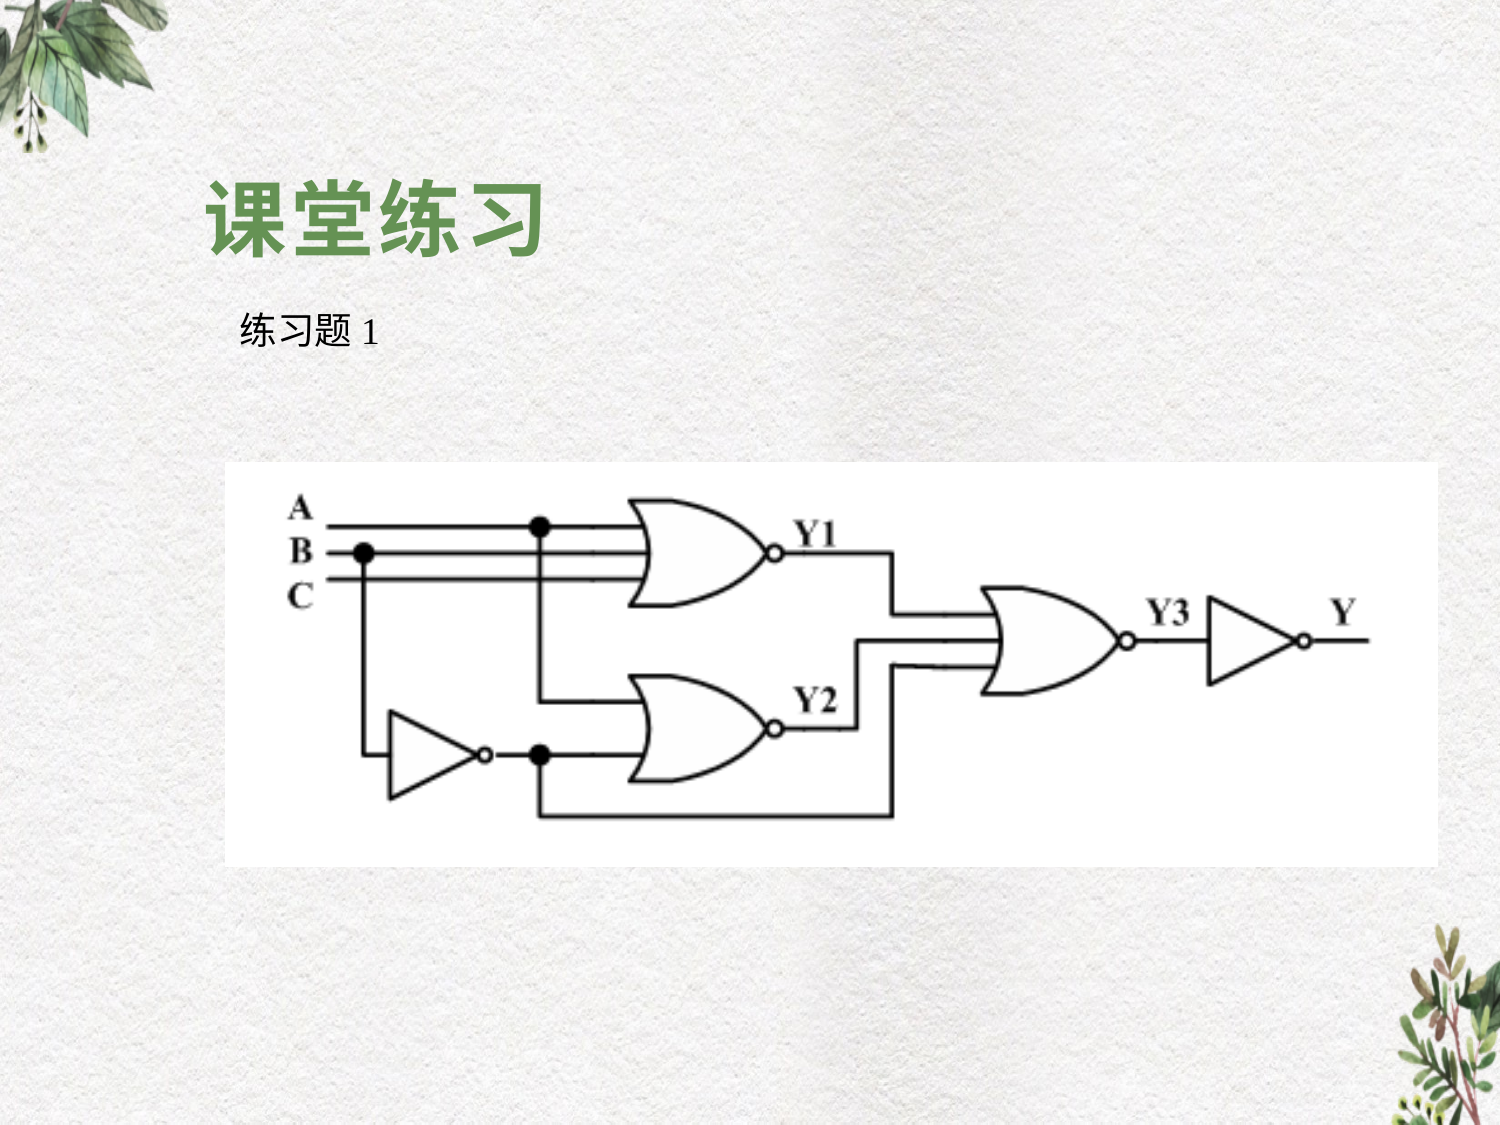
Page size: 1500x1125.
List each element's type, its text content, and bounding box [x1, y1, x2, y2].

text_box 练习题1 [225, 299, 725, 360]
picture [0, 0, 1500, 1125]
title 课堂练习 [188, 35, 1468, 275]
